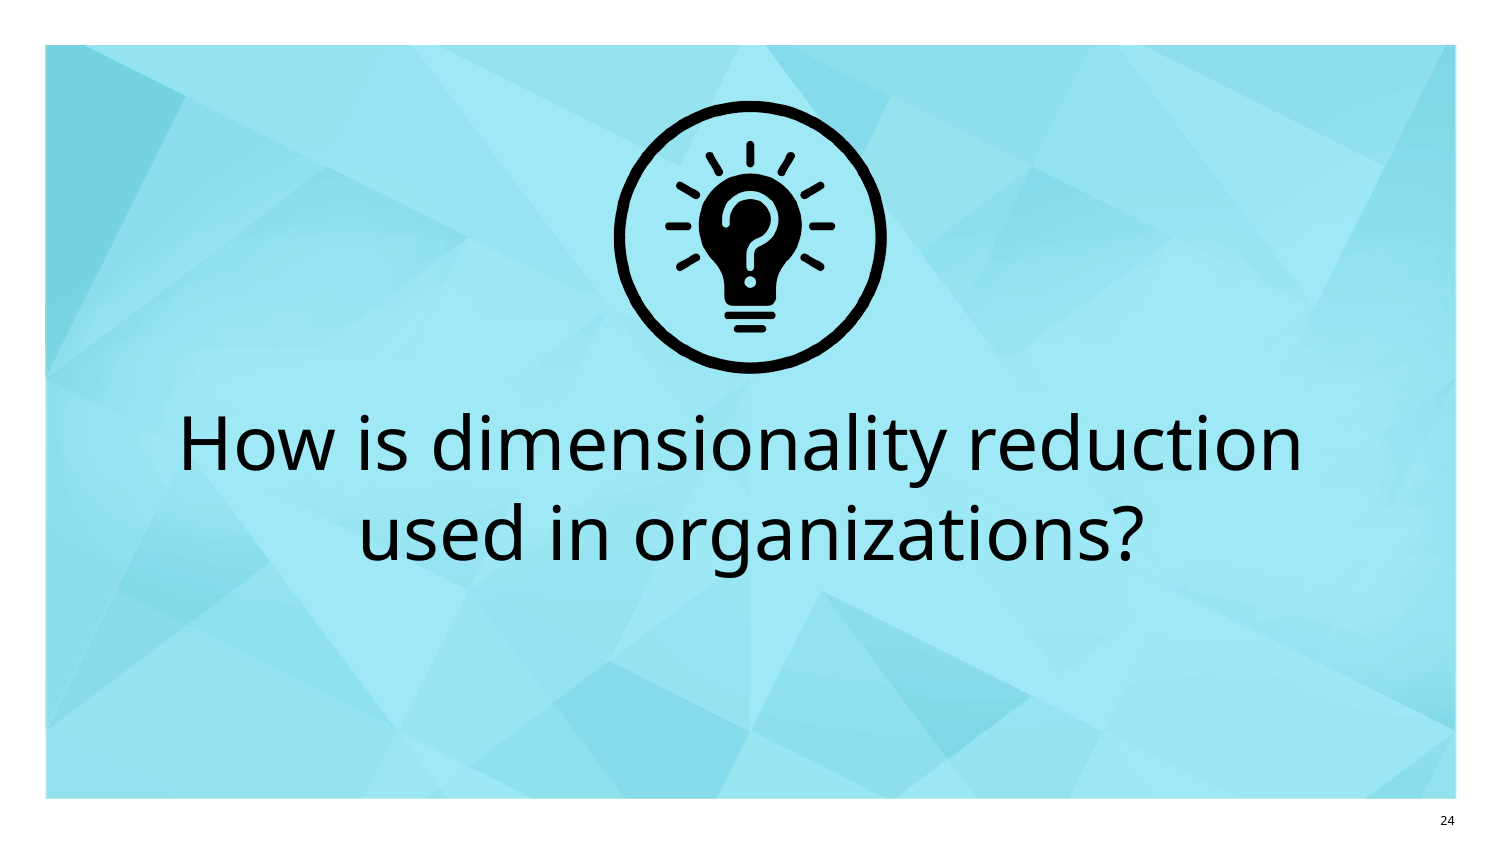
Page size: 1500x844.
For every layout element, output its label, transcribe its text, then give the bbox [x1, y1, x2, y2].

title How is dimensionality reduction used in organizations? [46, 380, 1457, 799]
picture [45, 45, 1455, 799]
